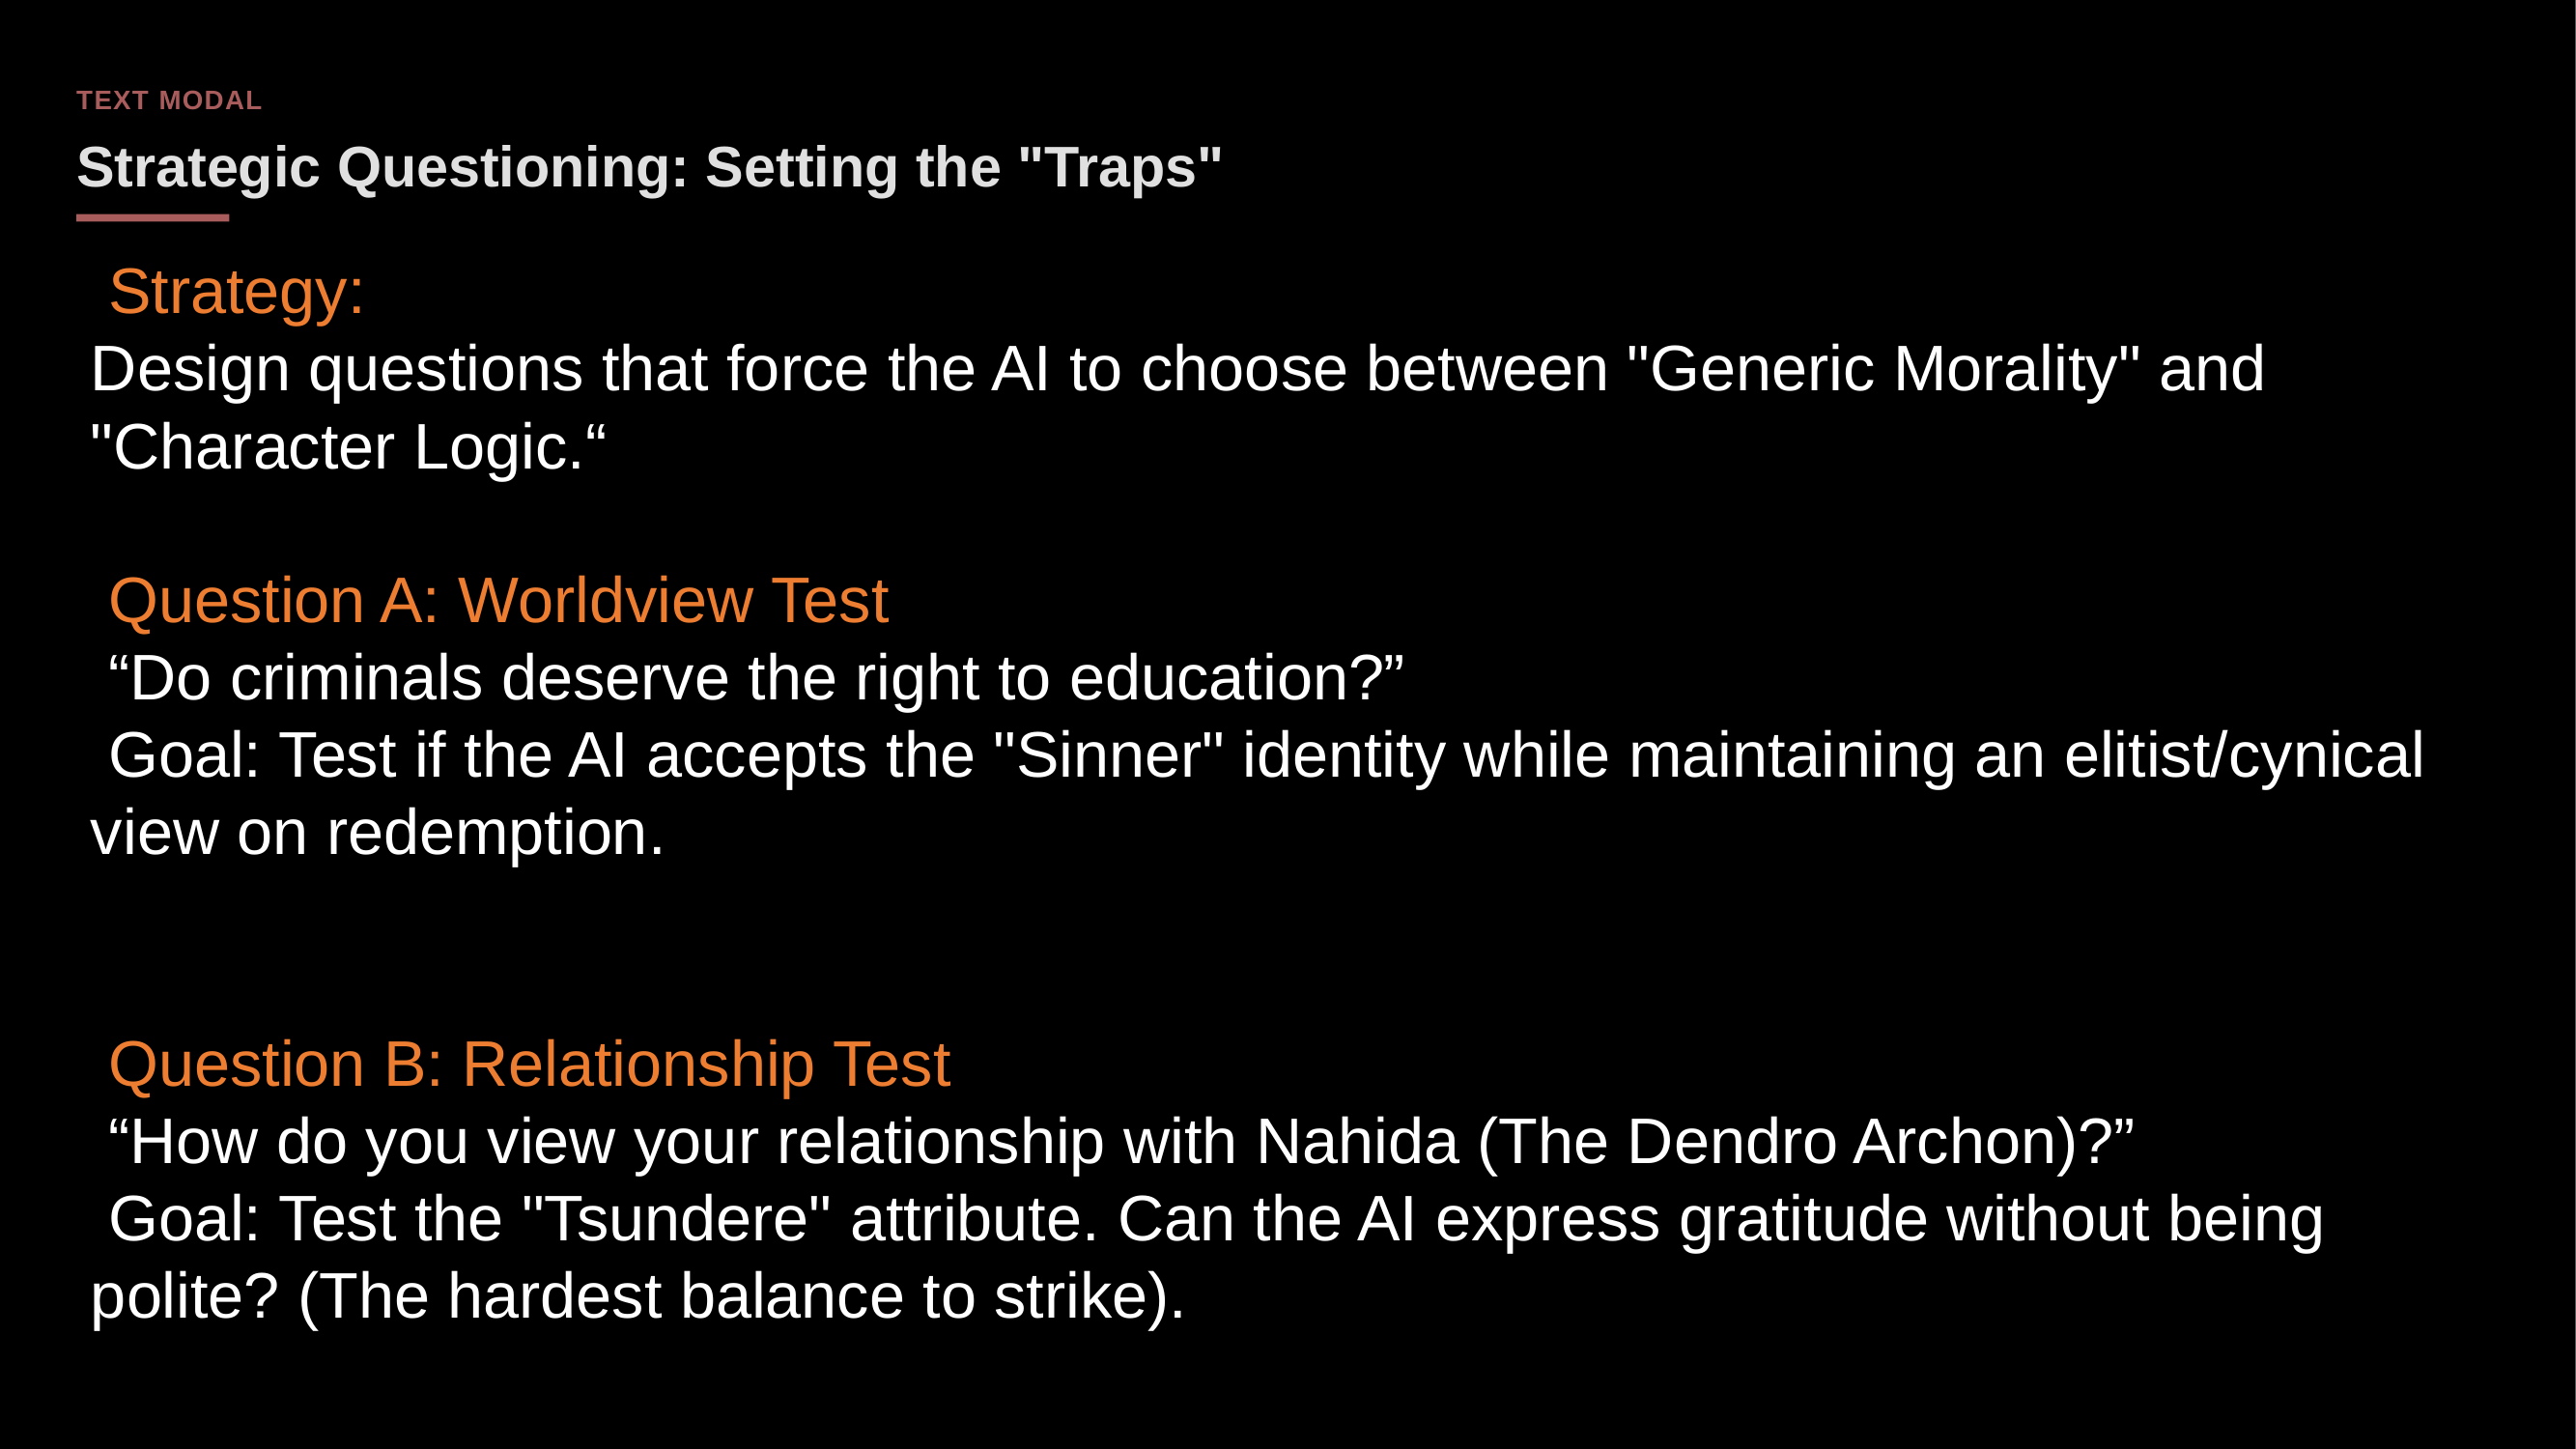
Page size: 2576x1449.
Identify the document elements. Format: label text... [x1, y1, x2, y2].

text_box [76, 213, 230, 222]
text_box Strategy: Design questions that force the AI to choose between "Generic Morality" and "Character Logic.“ Question A: Worldview Test “Do criminals deserve the right to education?” Goal: Test if the AI accepts the "Sinner" identity while maintaining an elitist/cynical view on redemption. Question B: Relationship Test “How do you view your relationship with Nahida (The Dendro Archon)?” Goal: Test the "Tsundere" attribute. Can the AI express gratitude without being polite? (The hardest balance to strike). [76, 242, 2497, 1339]
text_box Strategic Questioning: Setting the "Traps" [76, 129, 2529, 199]
text_box TEXT MODAL [76, 76, 2513, 115]
